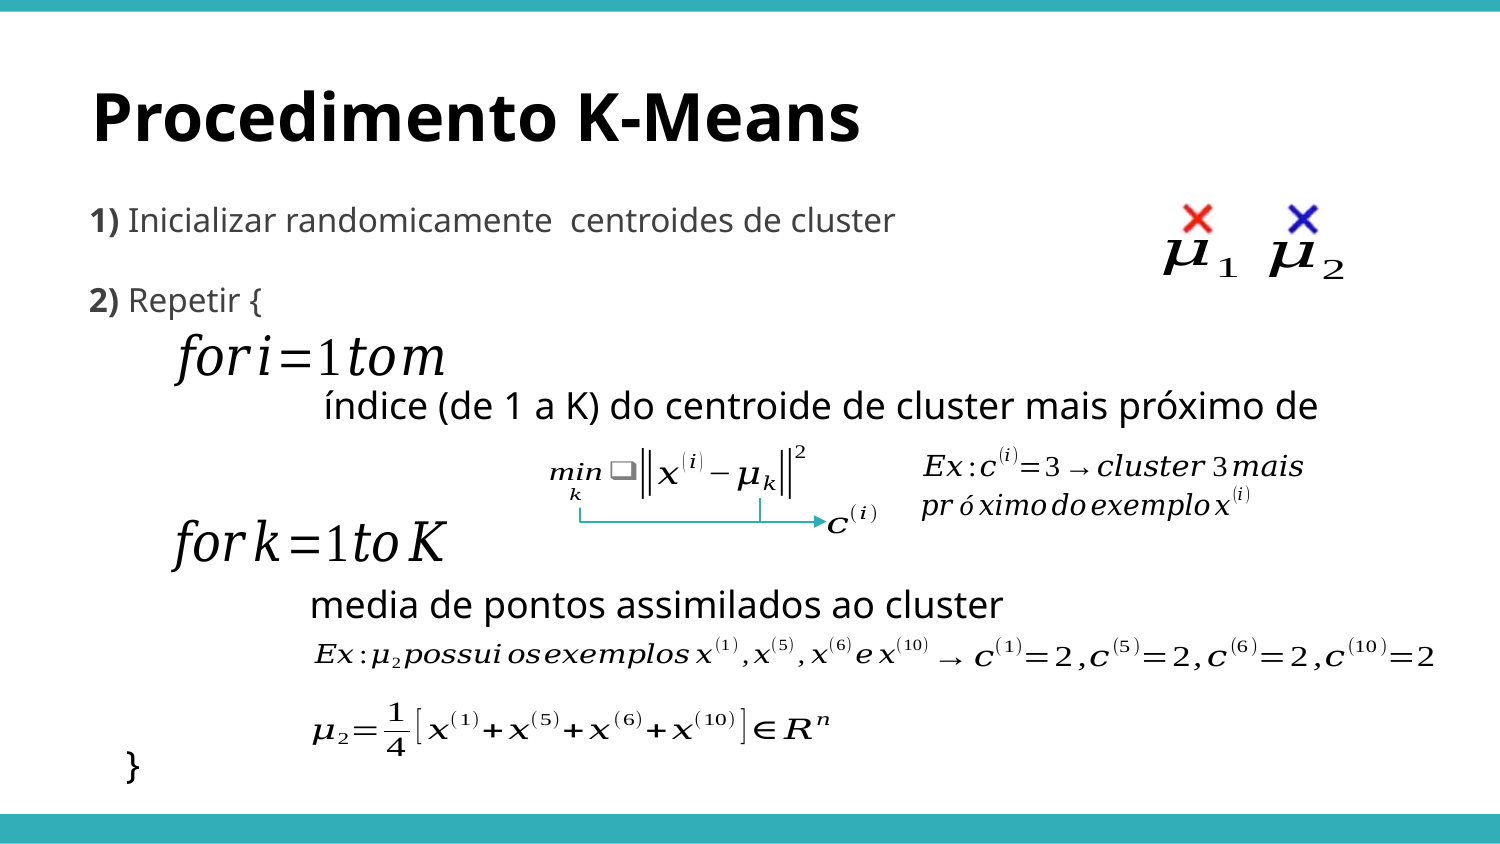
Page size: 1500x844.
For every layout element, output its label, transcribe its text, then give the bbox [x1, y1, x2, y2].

picture [1179, 194, 1218, 243]
picture [1281, 197, 1328, 243]
text_box 2) Repetir { [74, 244, 1338, 354]
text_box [695, 391, 710, 639]
text_box } [111, 733, 155, 794]
text_box Procedimento K-Means [76, 67, 1223, 162]
